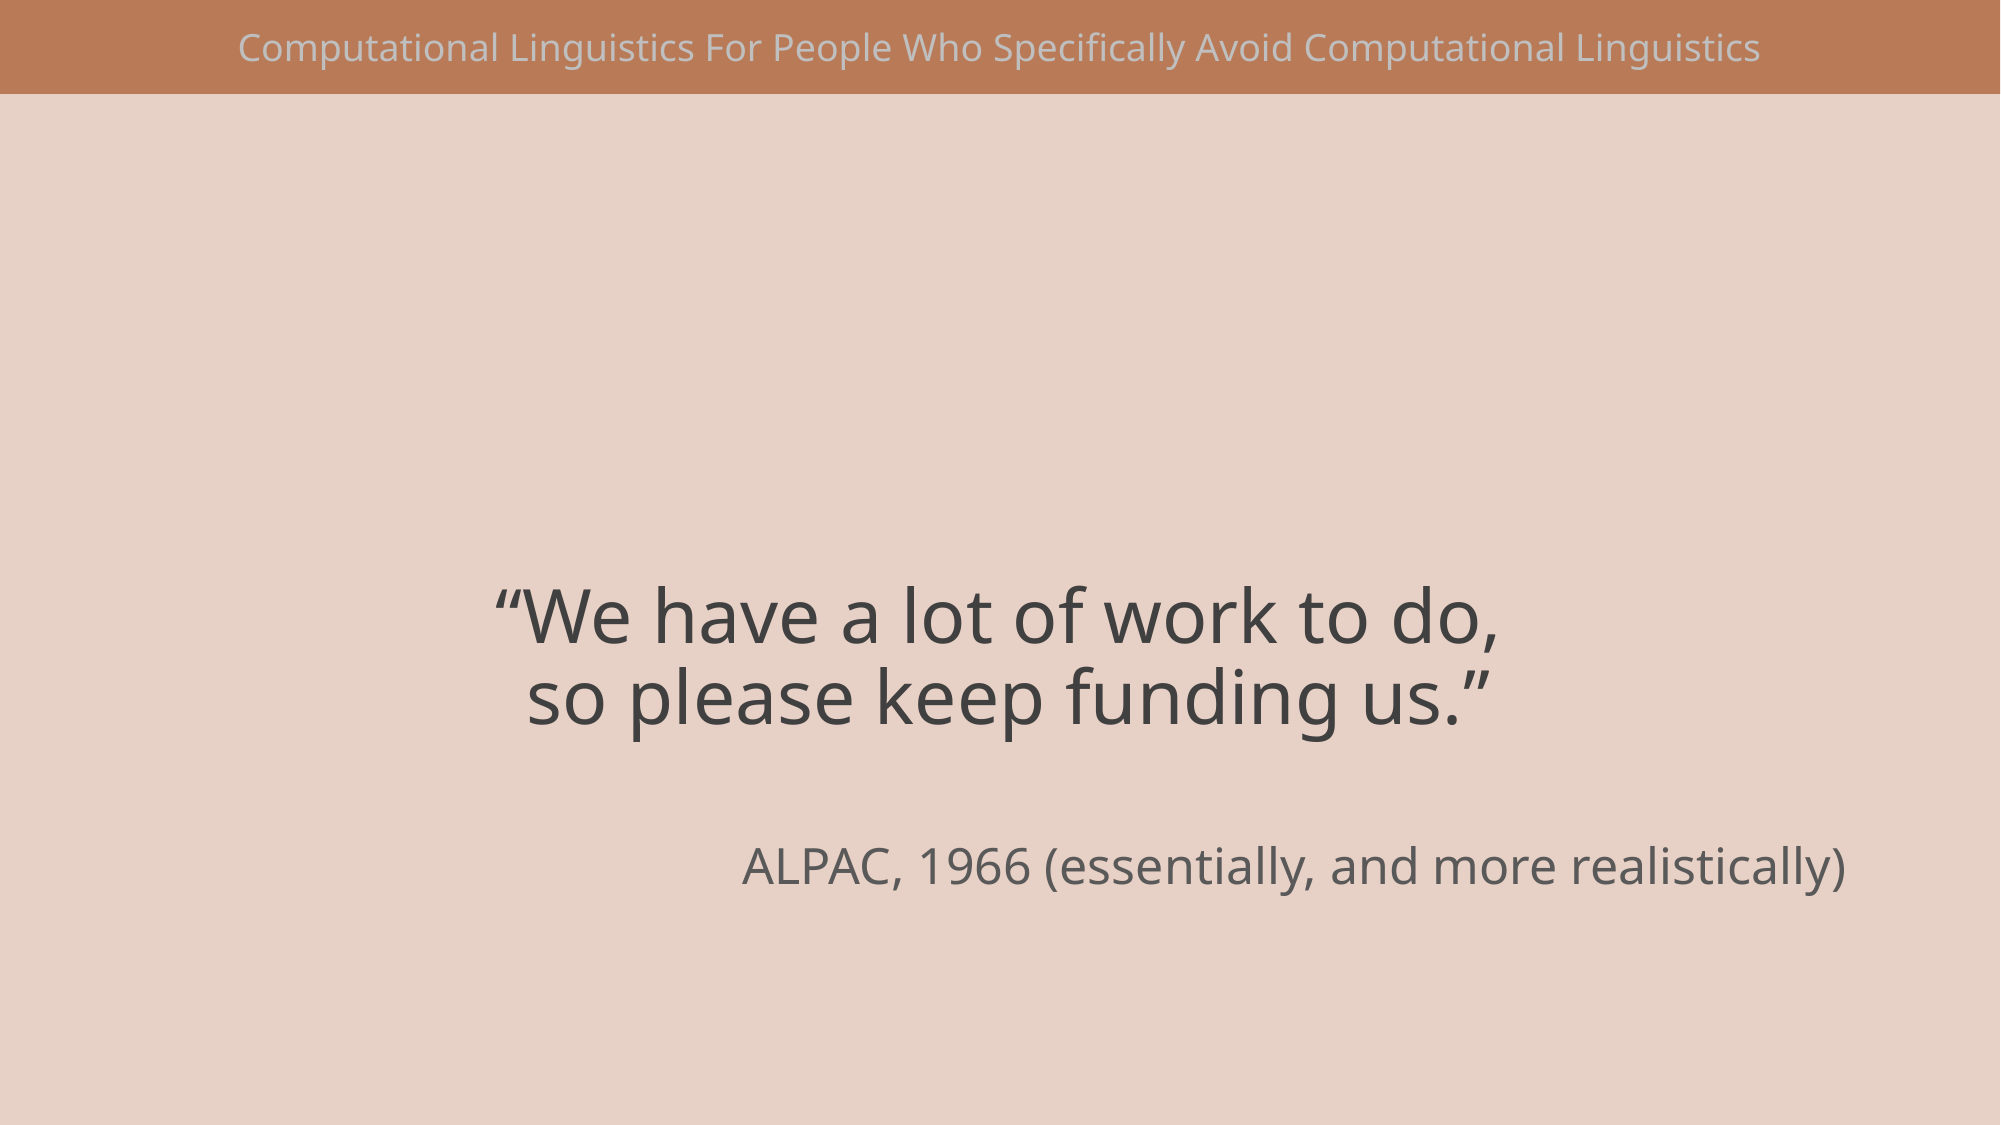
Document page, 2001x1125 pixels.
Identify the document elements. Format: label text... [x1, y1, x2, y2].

title “We have a lot of work to do, so please keep funding us.” [136, 172, 1862, 749]
list ALPAC, 1966 (essentially, and more realistically) [136, 752, 1862, 999]
